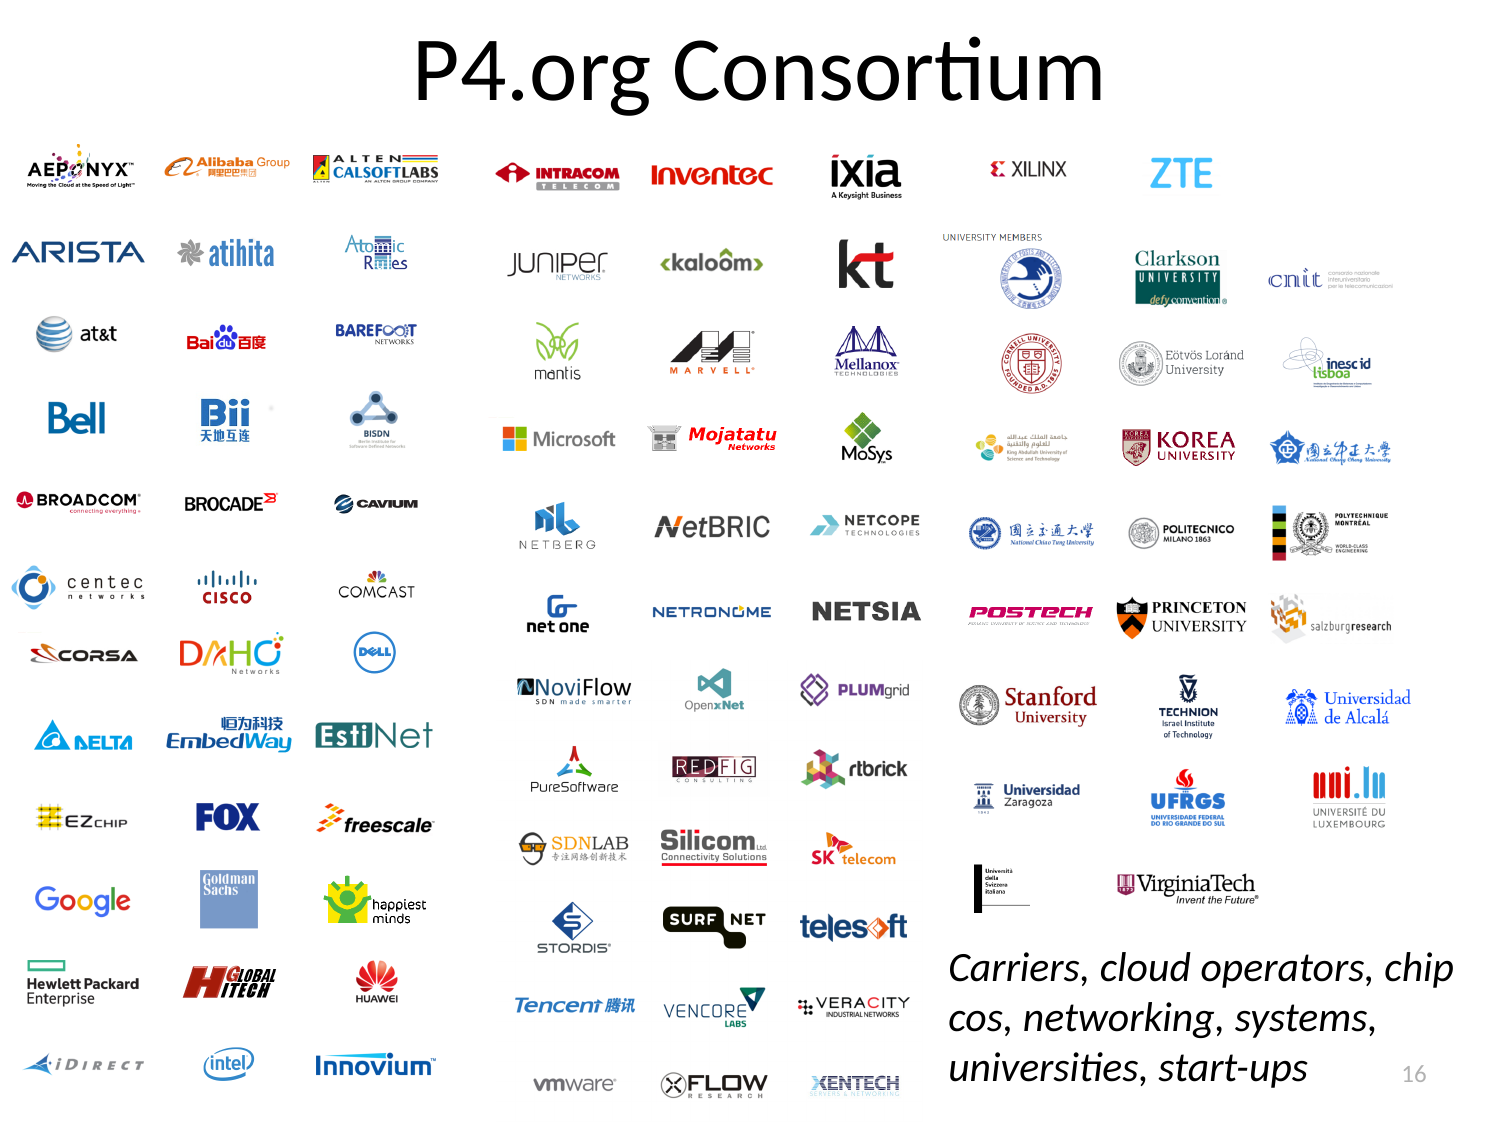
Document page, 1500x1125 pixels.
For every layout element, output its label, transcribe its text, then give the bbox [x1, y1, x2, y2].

picture [14, 627, 443, 1095]
slide_number 16 [1285, 1042, 1442, 1103]
picture [485, 143, 1409, 1123]
text_box Carriers, cloud operators, chip cos, networking, systems, universities, start-ups [933, 932, 1500, 1098]
title P4.org Consortium [75, 0, 1425, 127]
picture [2, 144, 443, 611]
picture [952, 668, 1417, 943]
